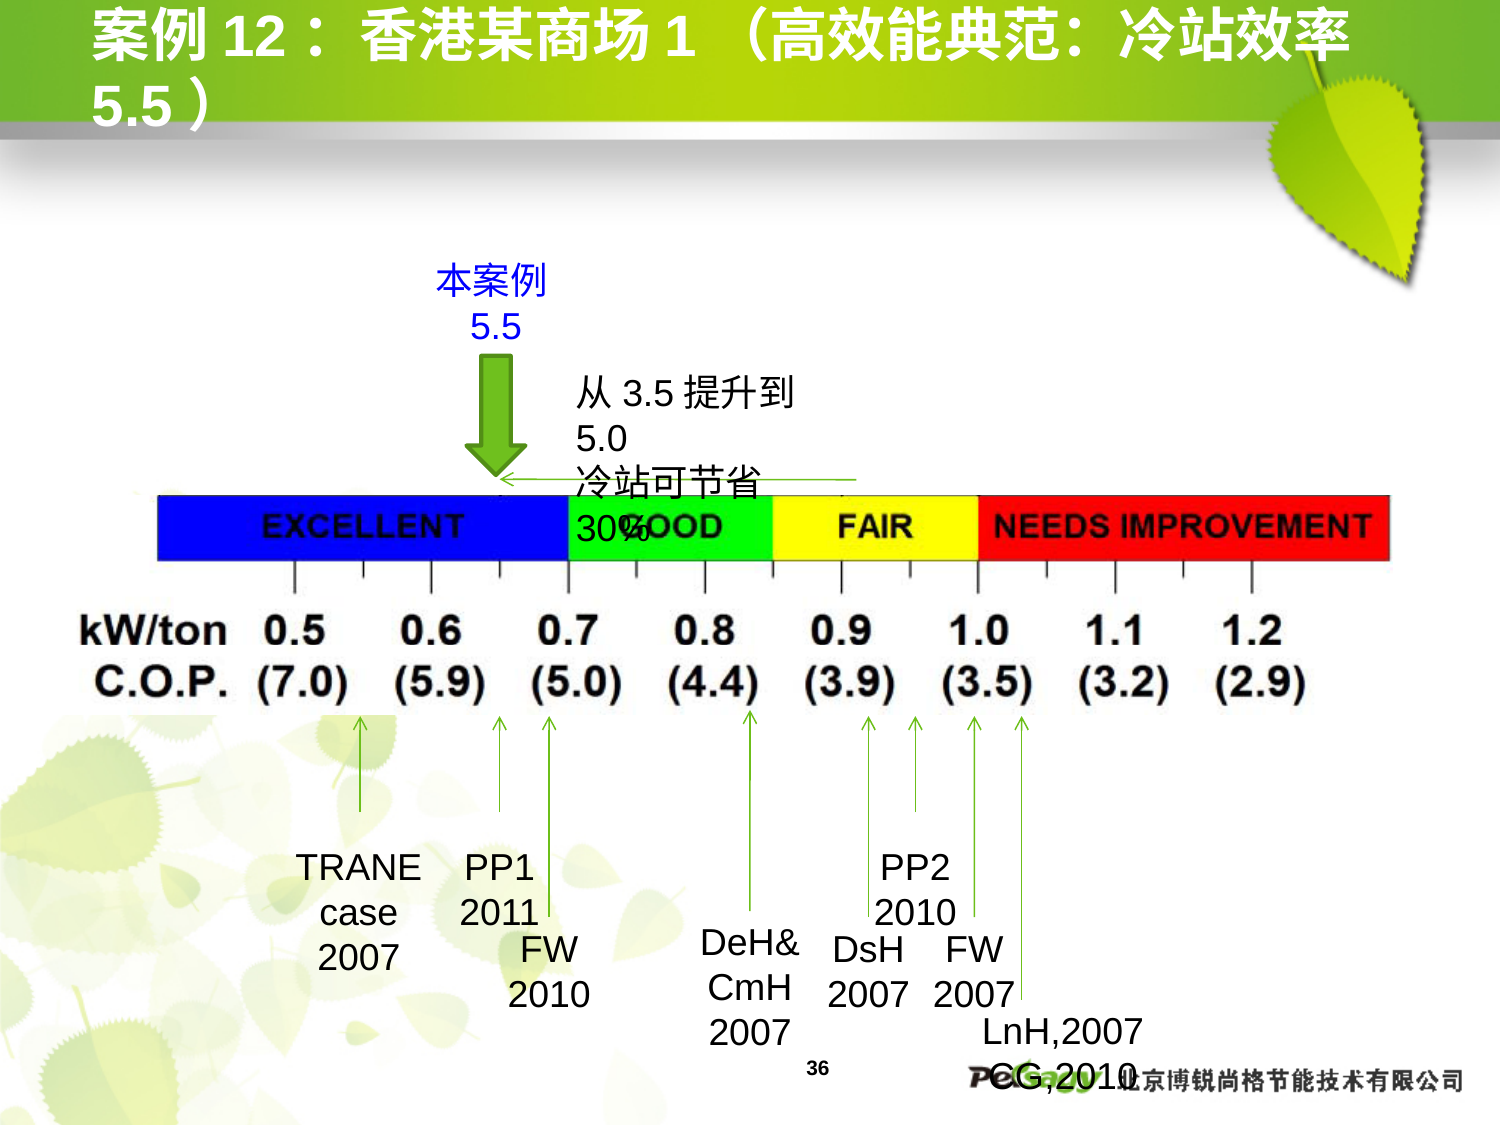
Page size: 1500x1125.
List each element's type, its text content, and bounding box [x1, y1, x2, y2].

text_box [277, 715, 441, 988]
picture [0, 0, 1500, 1125]
text_box [464, 355, 528, 478]
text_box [52, 494, 1396, 715]
text_box 从3.5提升到5.0 冷站可节省30% [561, 485, 857, 493]
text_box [489, 715, 609, 1024]
text_box LnH,2007 CG,2010 [962, 999, 1164, 1105]
text_box 本案例5.5 [413, 249, 579, 355]
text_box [441, 715, 559, 943]
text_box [835, 715, 1034, 1024]
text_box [666, 709, 833, 1063]
slide_number 36 [608, 1046, 845, 1095]
text_box 从3.5提升到5.0 冷站可节省30% [561, 361, 857, 478]
title 案例12：香港某商场1（高效能典范：冷站效率5.5） [76, 19, 1424, 117]
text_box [855, 715, 975, 943]
